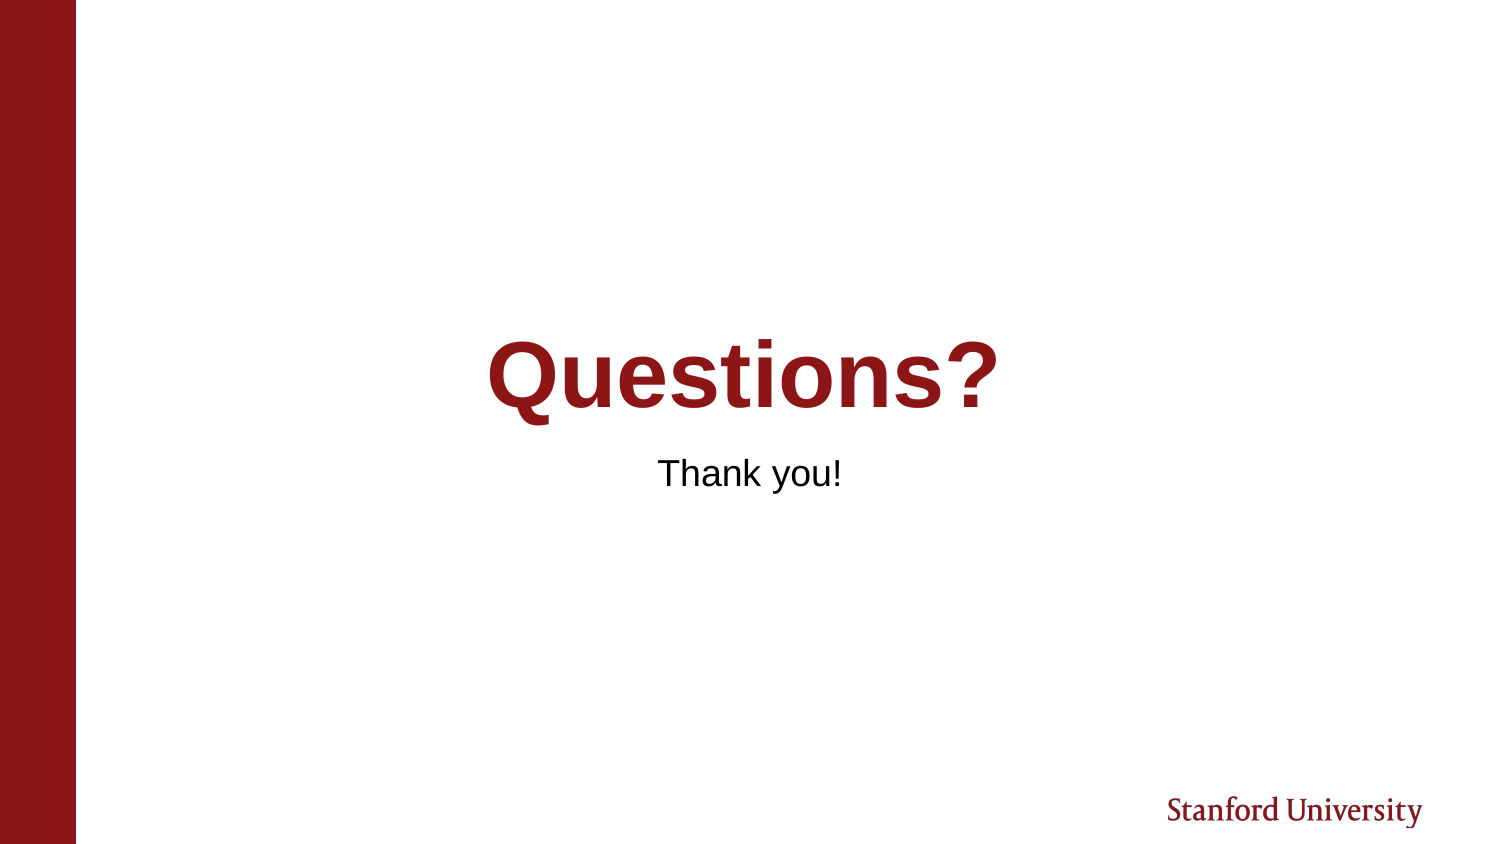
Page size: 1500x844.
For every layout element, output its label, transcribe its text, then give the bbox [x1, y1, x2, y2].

title Questions? [187, 138, 1313, 432]
subtitle Thank you! [187, 443, 1313, 647]
picture [1168, 796, 1422, 828]
